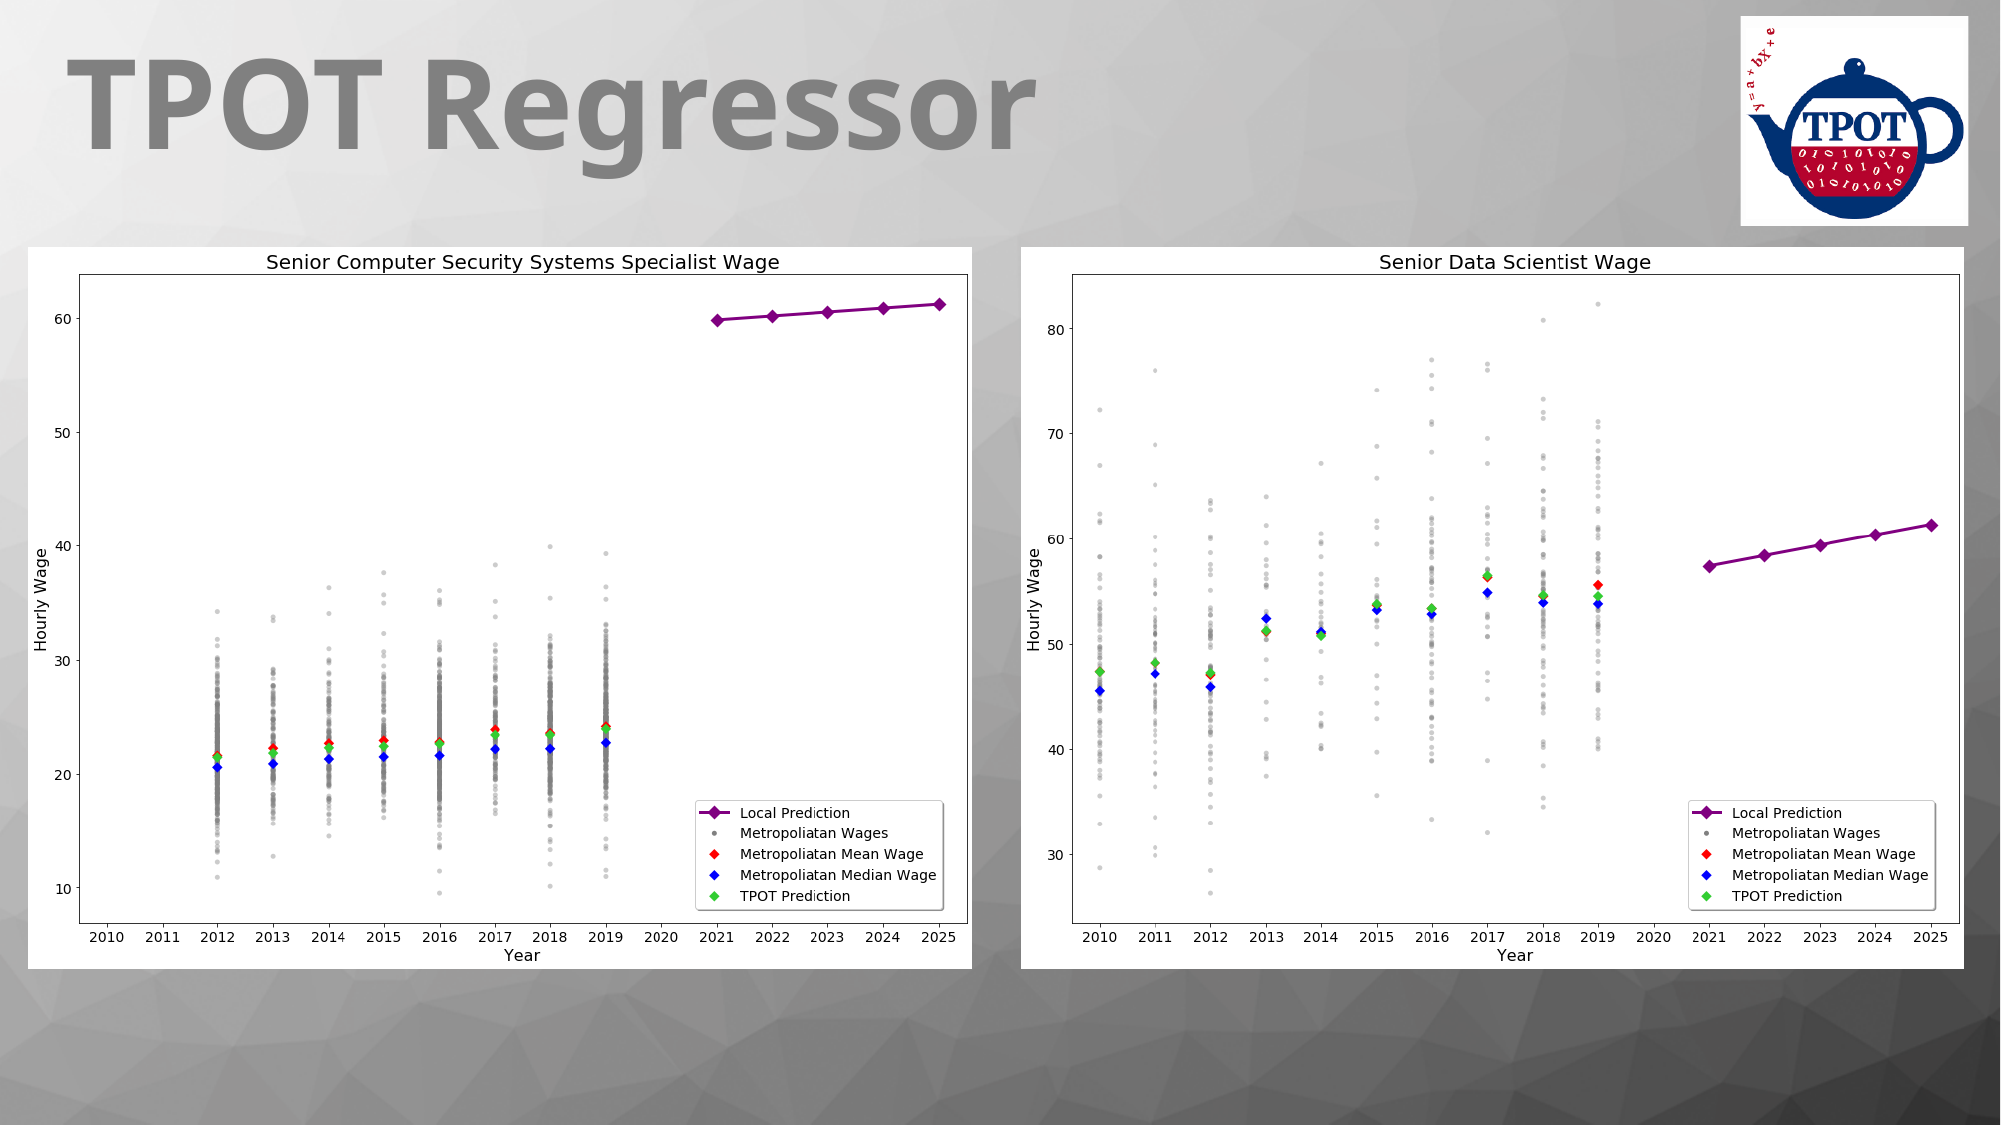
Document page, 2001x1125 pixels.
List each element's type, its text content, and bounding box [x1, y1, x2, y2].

picture [0, 0, 2001, 1125]
title TPOT Regressor [50, 0, 1850, 218]
